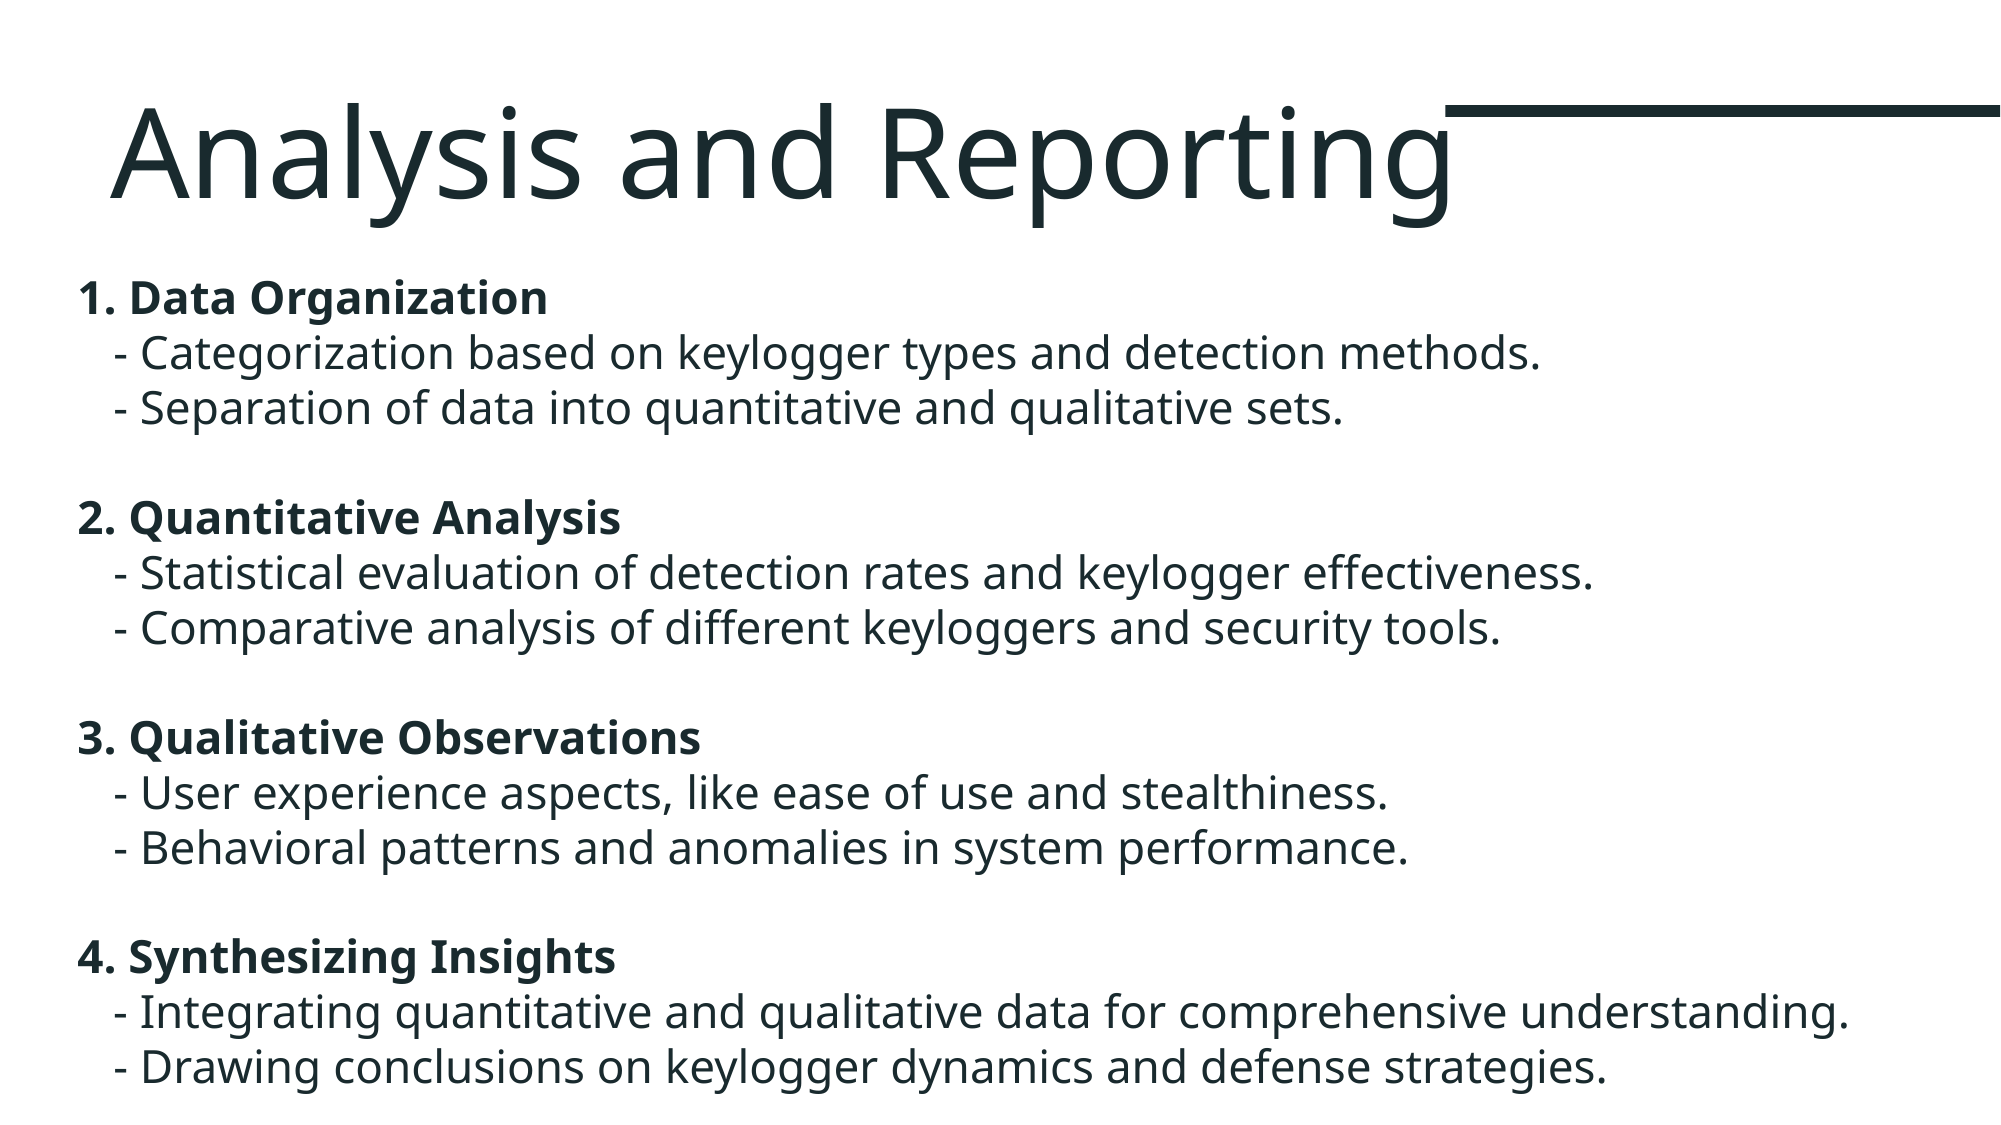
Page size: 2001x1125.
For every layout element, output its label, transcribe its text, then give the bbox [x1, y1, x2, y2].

title Analysis and Reporting [62, 55, 1862, 261]
text_box 1. Data Organization - Categorization based on keylogger types and detection methods. - Separation of data into quantitative and qualitative sets. 2. Quantitative Analysis - Statistical evaluation of detection rates and keylogger effectiveness. - Comparative analysis of different keyloggers and security tools. 3. Qualitative Observations - User experience aspects, like ease of use and stealthiness. - Behavioral patterns and anomalies in system performance. 4. Synthesizing Insights - Integrating quantitative and qualitative data for comprehensive understanding. - Drawing conclusions on keylogger dynamics and defense strategies. [62, 261, 2000, 1101]
